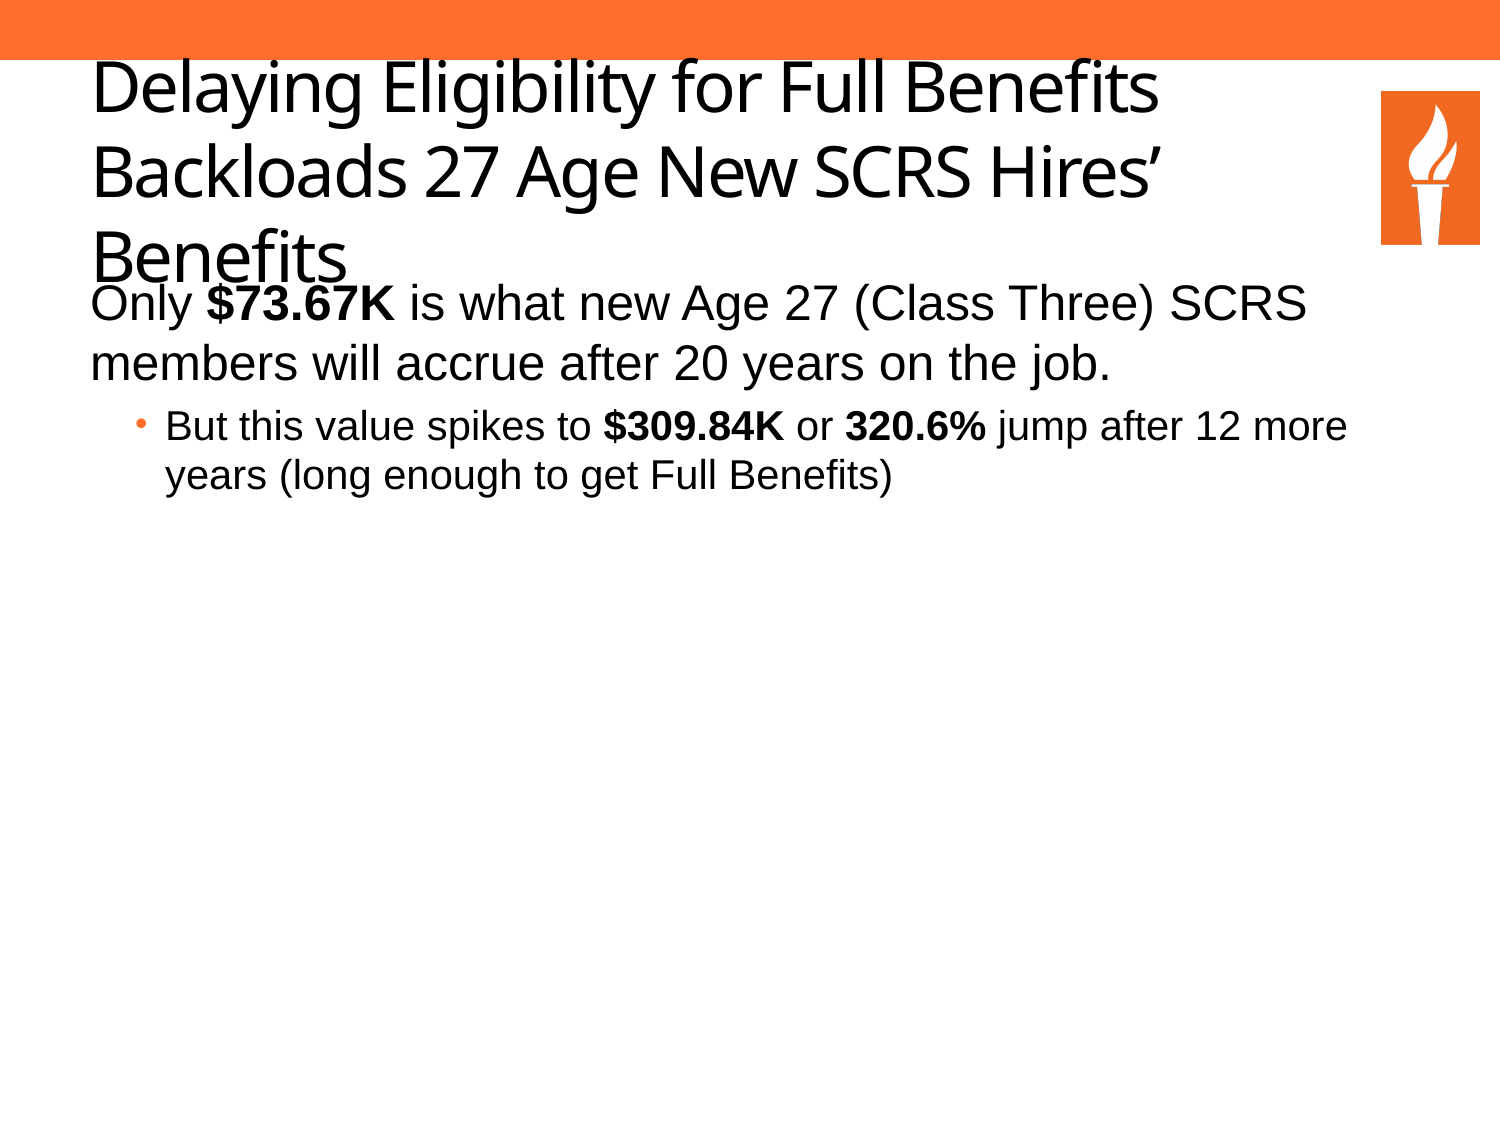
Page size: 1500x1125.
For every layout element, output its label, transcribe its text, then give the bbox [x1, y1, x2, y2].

list Only $73.67K is what new Age 27 (Class Three) SCRS members will accrue after 20 years on the job. But this value spikes to $309.84K or 320.6% jump after 12 more years (long enough to get Full Benefits) [75, 262, 1425, 1064]
title Delaying Eligibility for Full Benefits Backloads 27 Age New SCRS Hires’ Benefits [75, 87, 1366, 250]
picture [1381, 91, 1480, 245]
